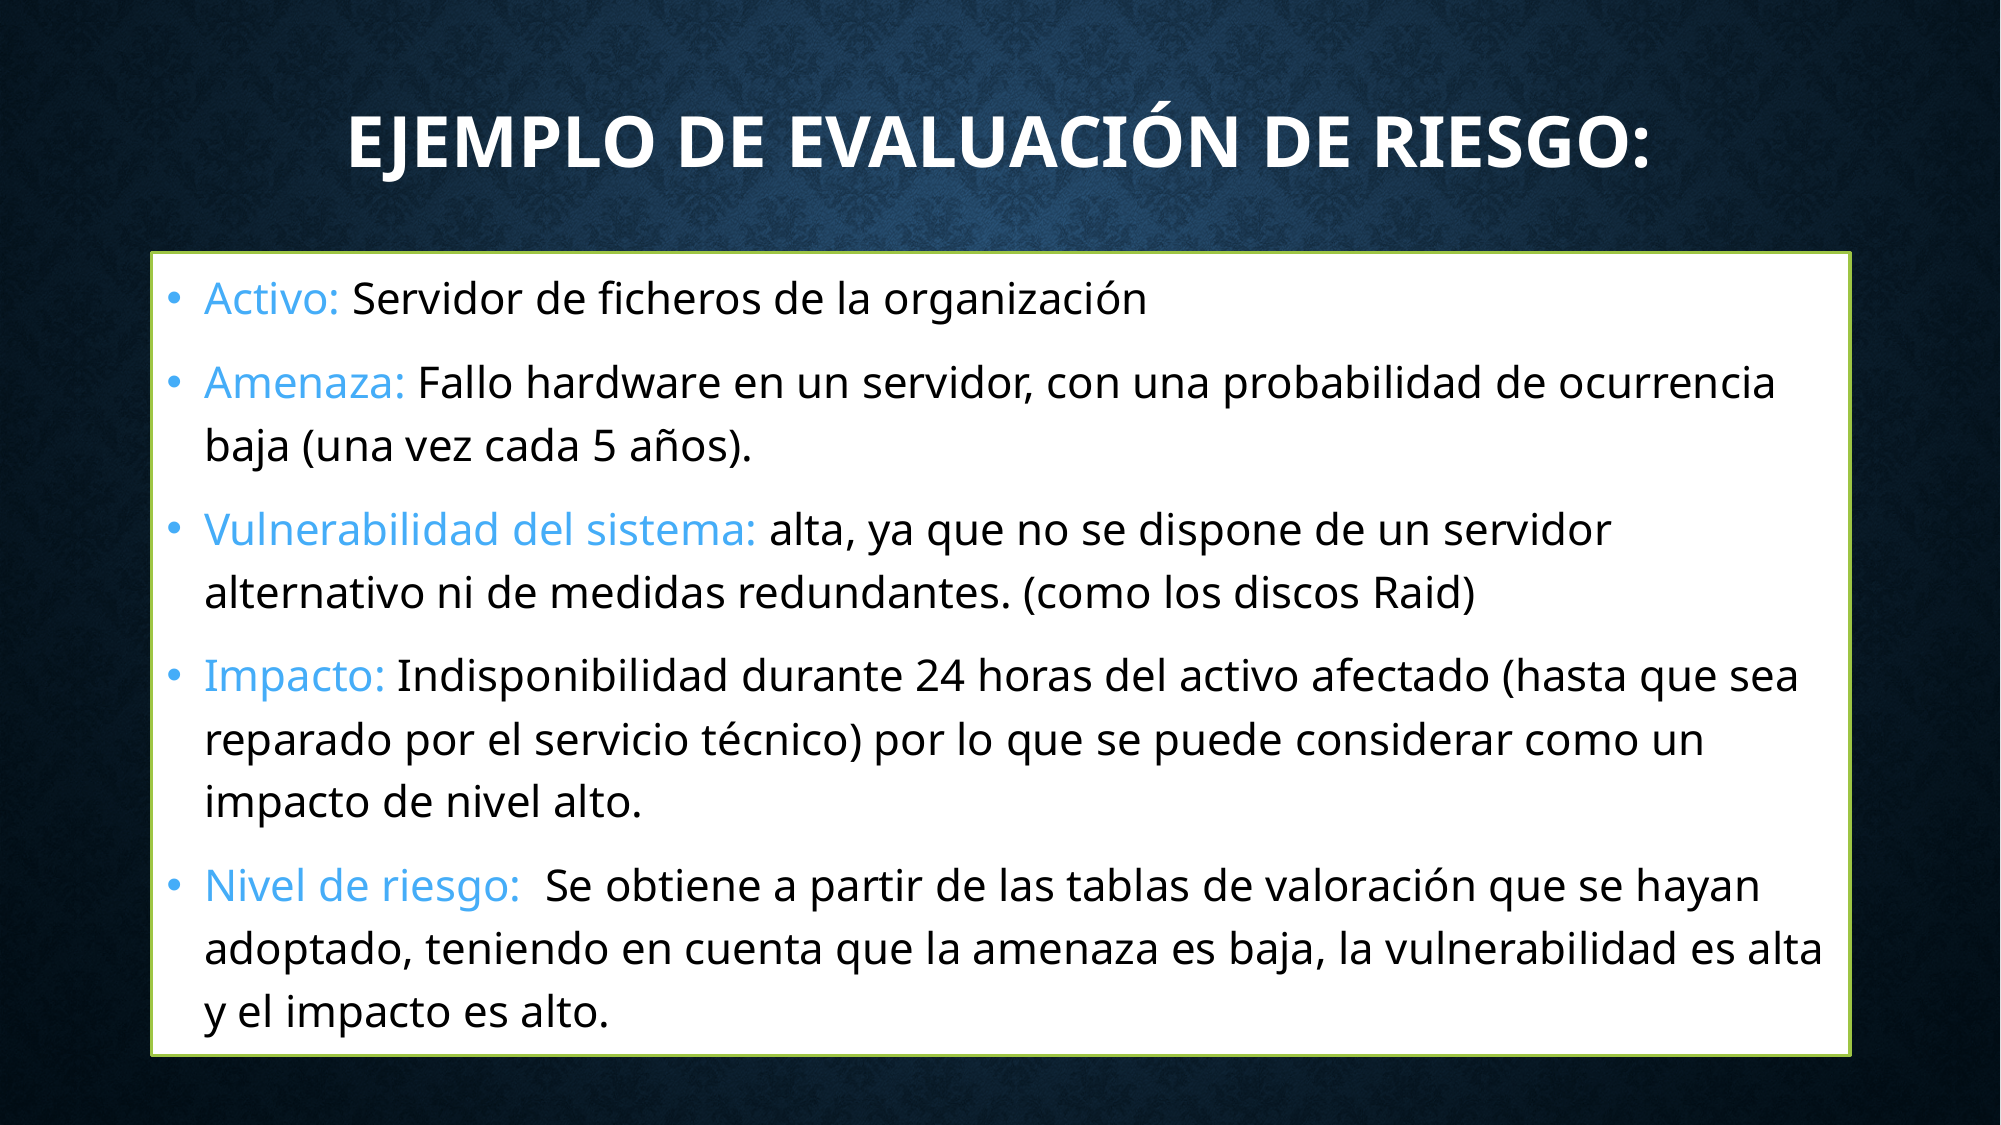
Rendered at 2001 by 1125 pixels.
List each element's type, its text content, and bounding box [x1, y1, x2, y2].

list Activo: Servidor de ficheros de la organización Amenaza: Fallo hardware en un servidor, con una probabilidad de ocurrencia baja (una vez cada 5 años). Vulnerabilidad del sistema: alta, ya que no se dispone de un servidor alternativo ni de medidas redundantes. (como los discos Raid) Impacto: Indisponibilidad durante 24 horas del activo afectado (hasta que sea reparado por el servicio técnico) por lo que se puede considerar como un impacto de nivel alto. Nivel de riesgo: Se obtiene a partir de las tablas de valoración que se hayan adoptado, teniendo en cuenta que la amenaza es baja, la vulnerabilidad es alta y el impacto es alto. [150, 251, 1852, 1057]
title Ejemplo de Evaluación de riesgo: [149, 35, 1849, 253]
